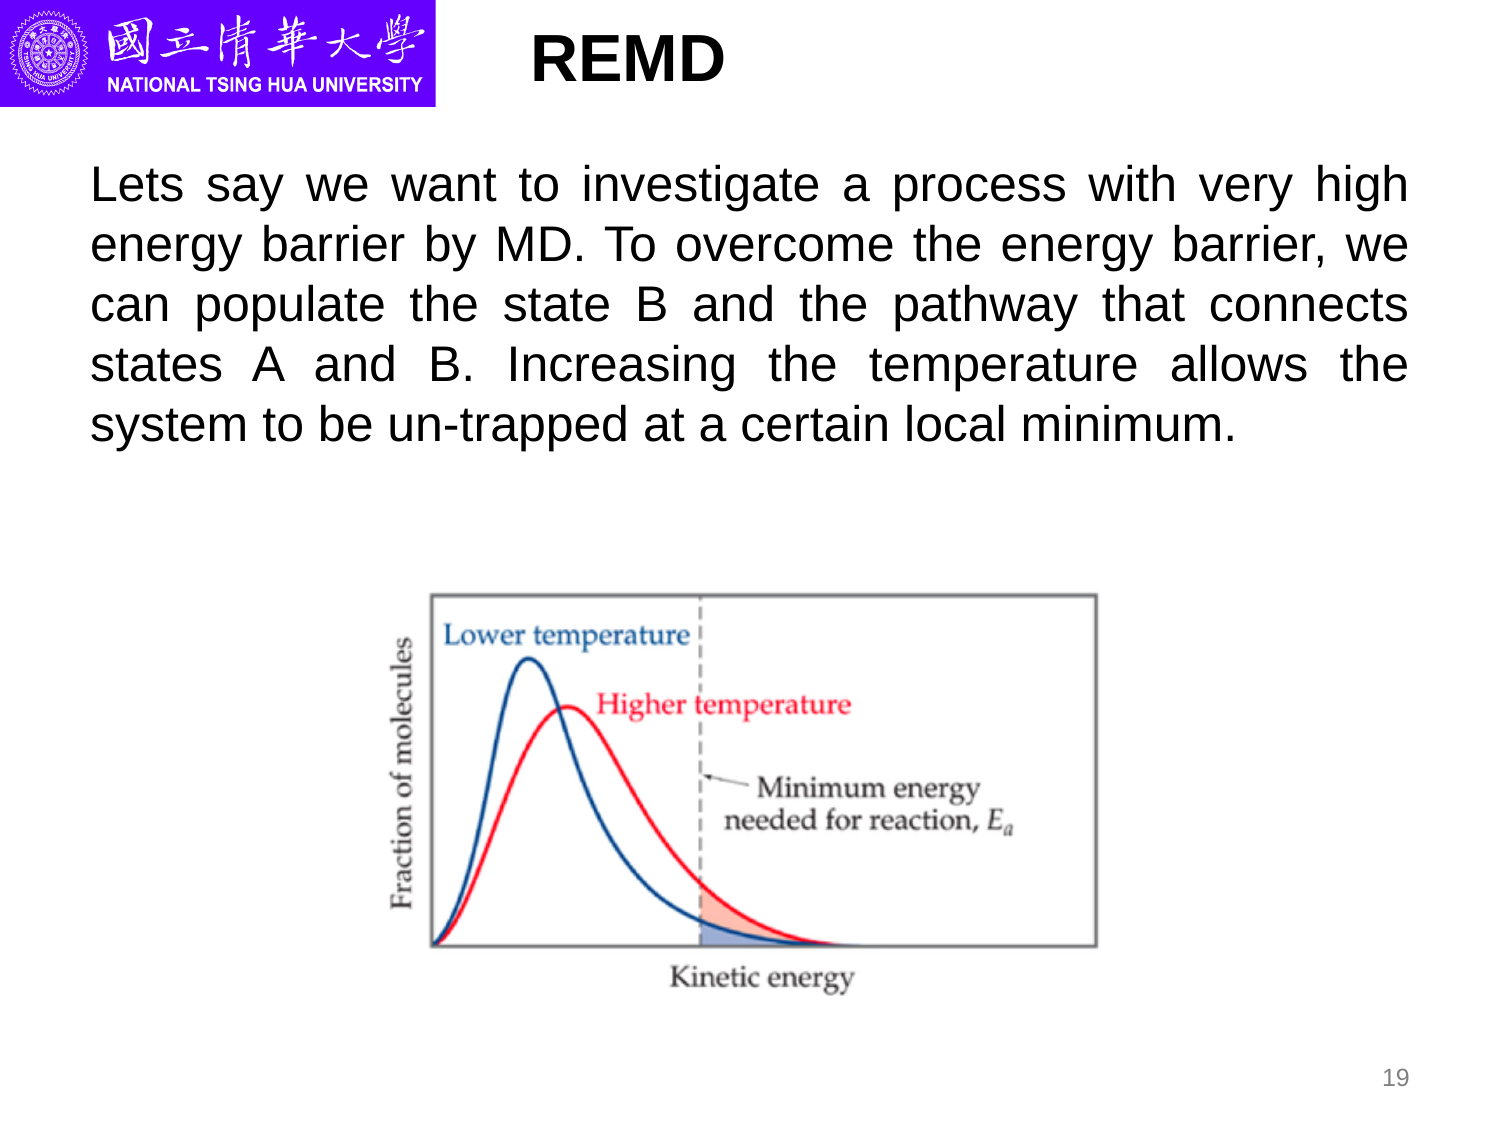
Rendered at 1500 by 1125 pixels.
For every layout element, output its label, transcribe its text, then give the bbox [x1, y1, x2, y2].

slide_number 19 [1308, 1050, 1425, 1103]
picture [384, 587, 1104, 1001]
picture [0, 0, 436, 107]
list Lets say we want to investigate a process with very high energy barrier by MD. To overcome the energy barrier, we can populate the state B and the pathway that connects states A and B. Increasing the temperature allows the system to be un-trapped at a certain local minimum. [75, 144, 1425, 1032]
title REMD [515, 0, 1425, 107]
